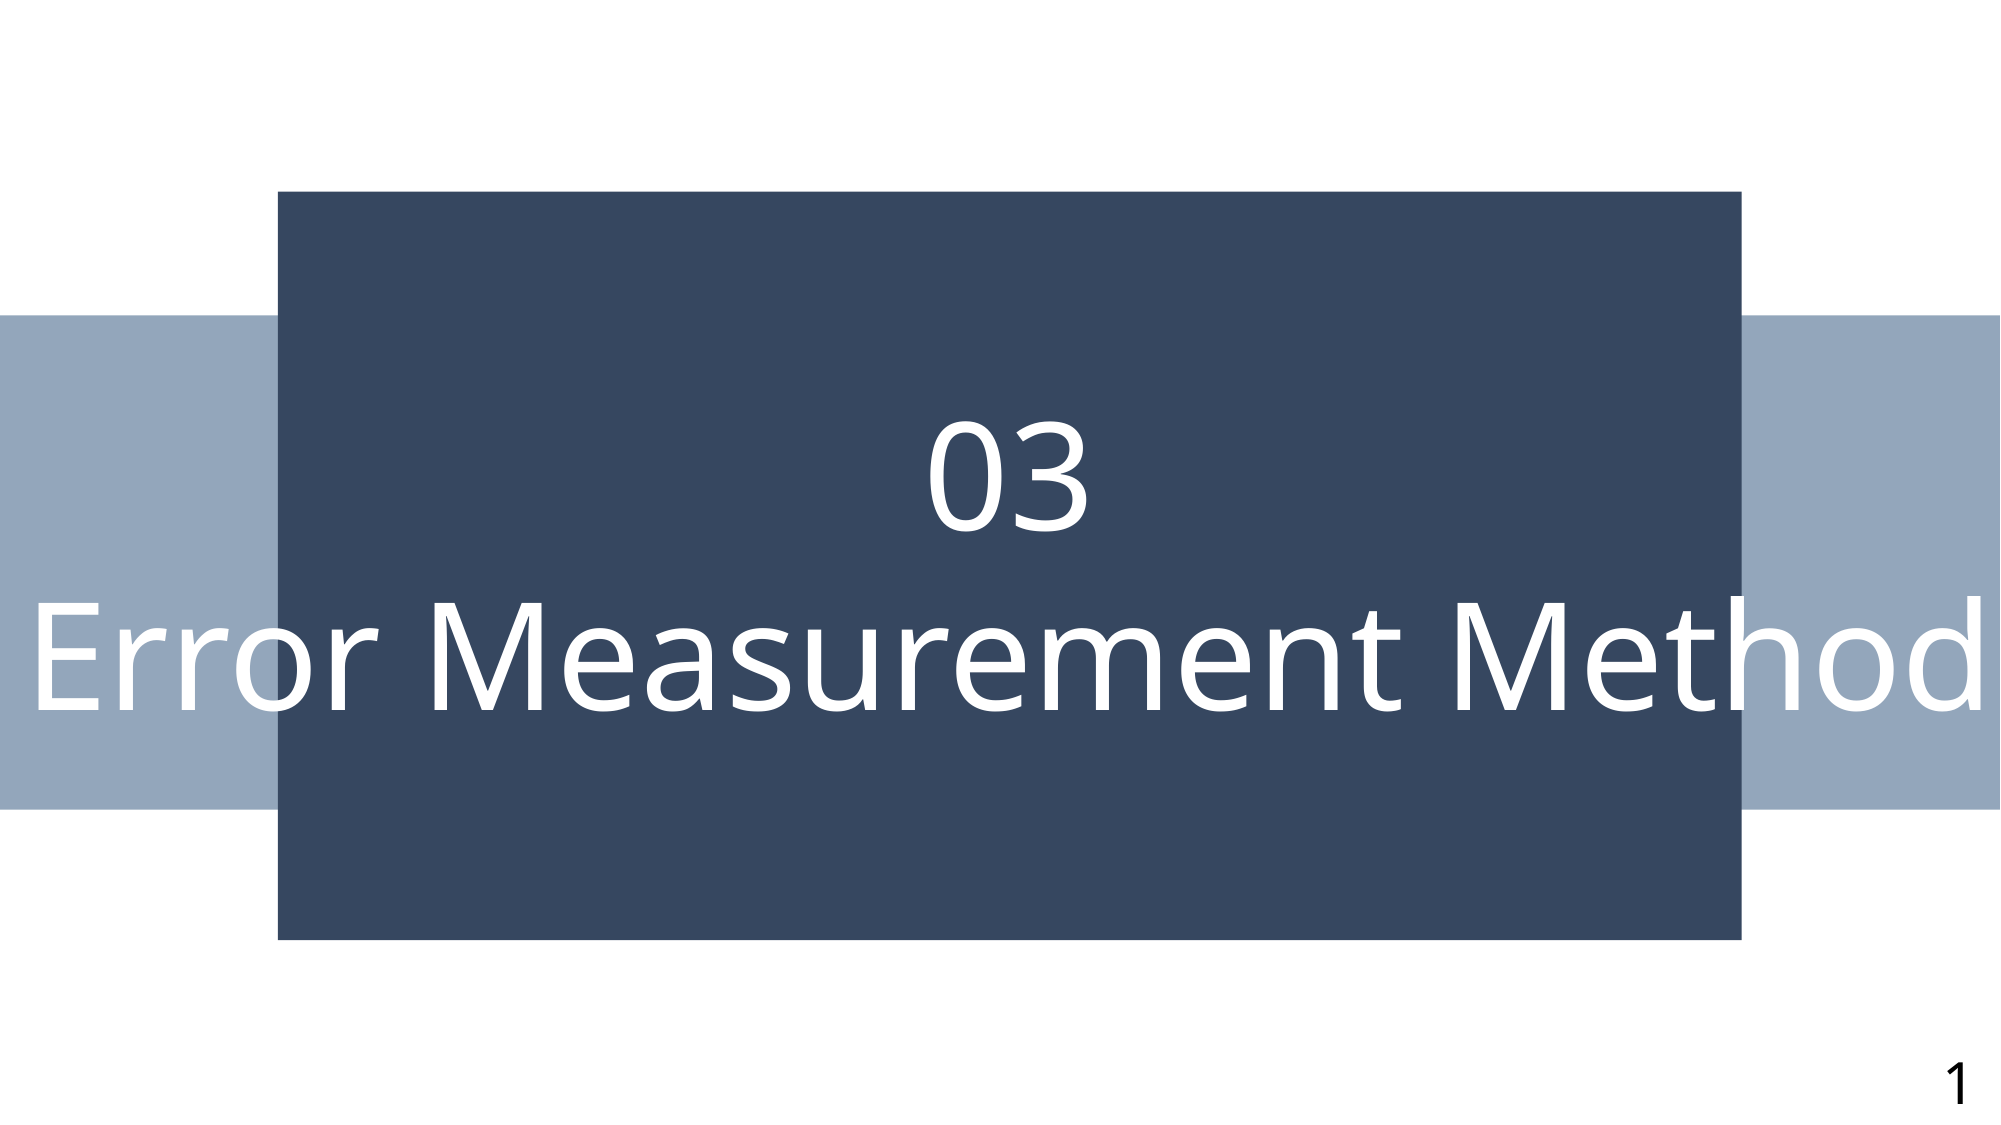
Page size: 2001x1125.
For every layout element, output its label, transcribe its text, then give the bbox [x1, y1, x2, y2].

text_box 03 Error Measurement Method [9, 373, 2000, 748]
text_box 15 [1927, 1039, 2000, 1125]
text_box [1743, 314, 2000, 373]
text_box [276, 190, 1743, 373]
text_box [276, 748, 1743, 942]
text_box [1743, 748, 2000, 811]
text_box [0, 314, 276, 811]
